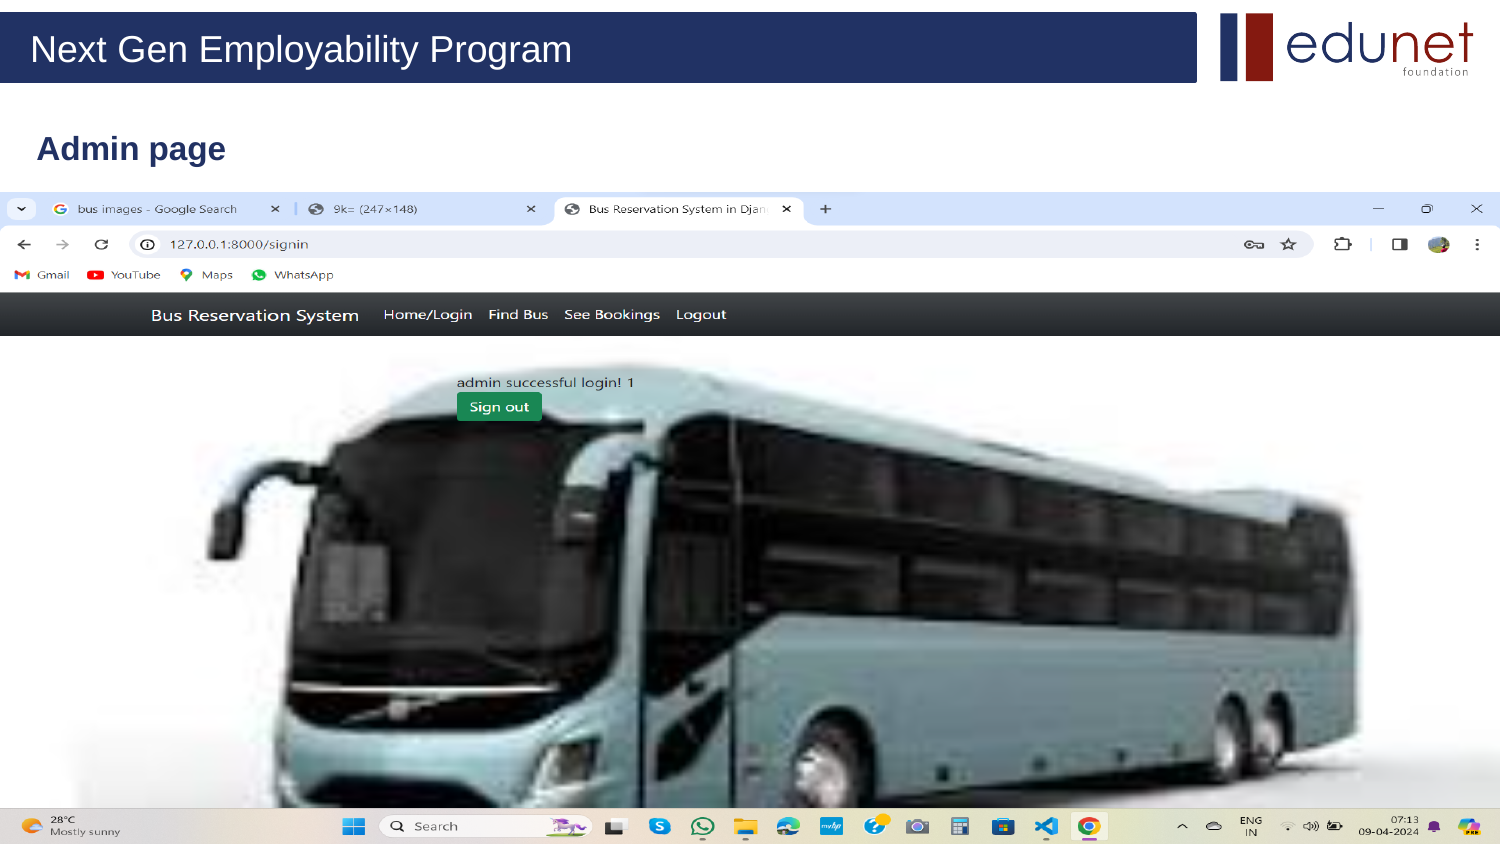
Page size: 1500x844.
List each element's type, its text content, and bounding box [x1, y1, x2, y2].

picture [1279, 14, 1482, 83]
title Admin page [21, 111, 504, 165]
picture [0, 192, 1500, 844]
